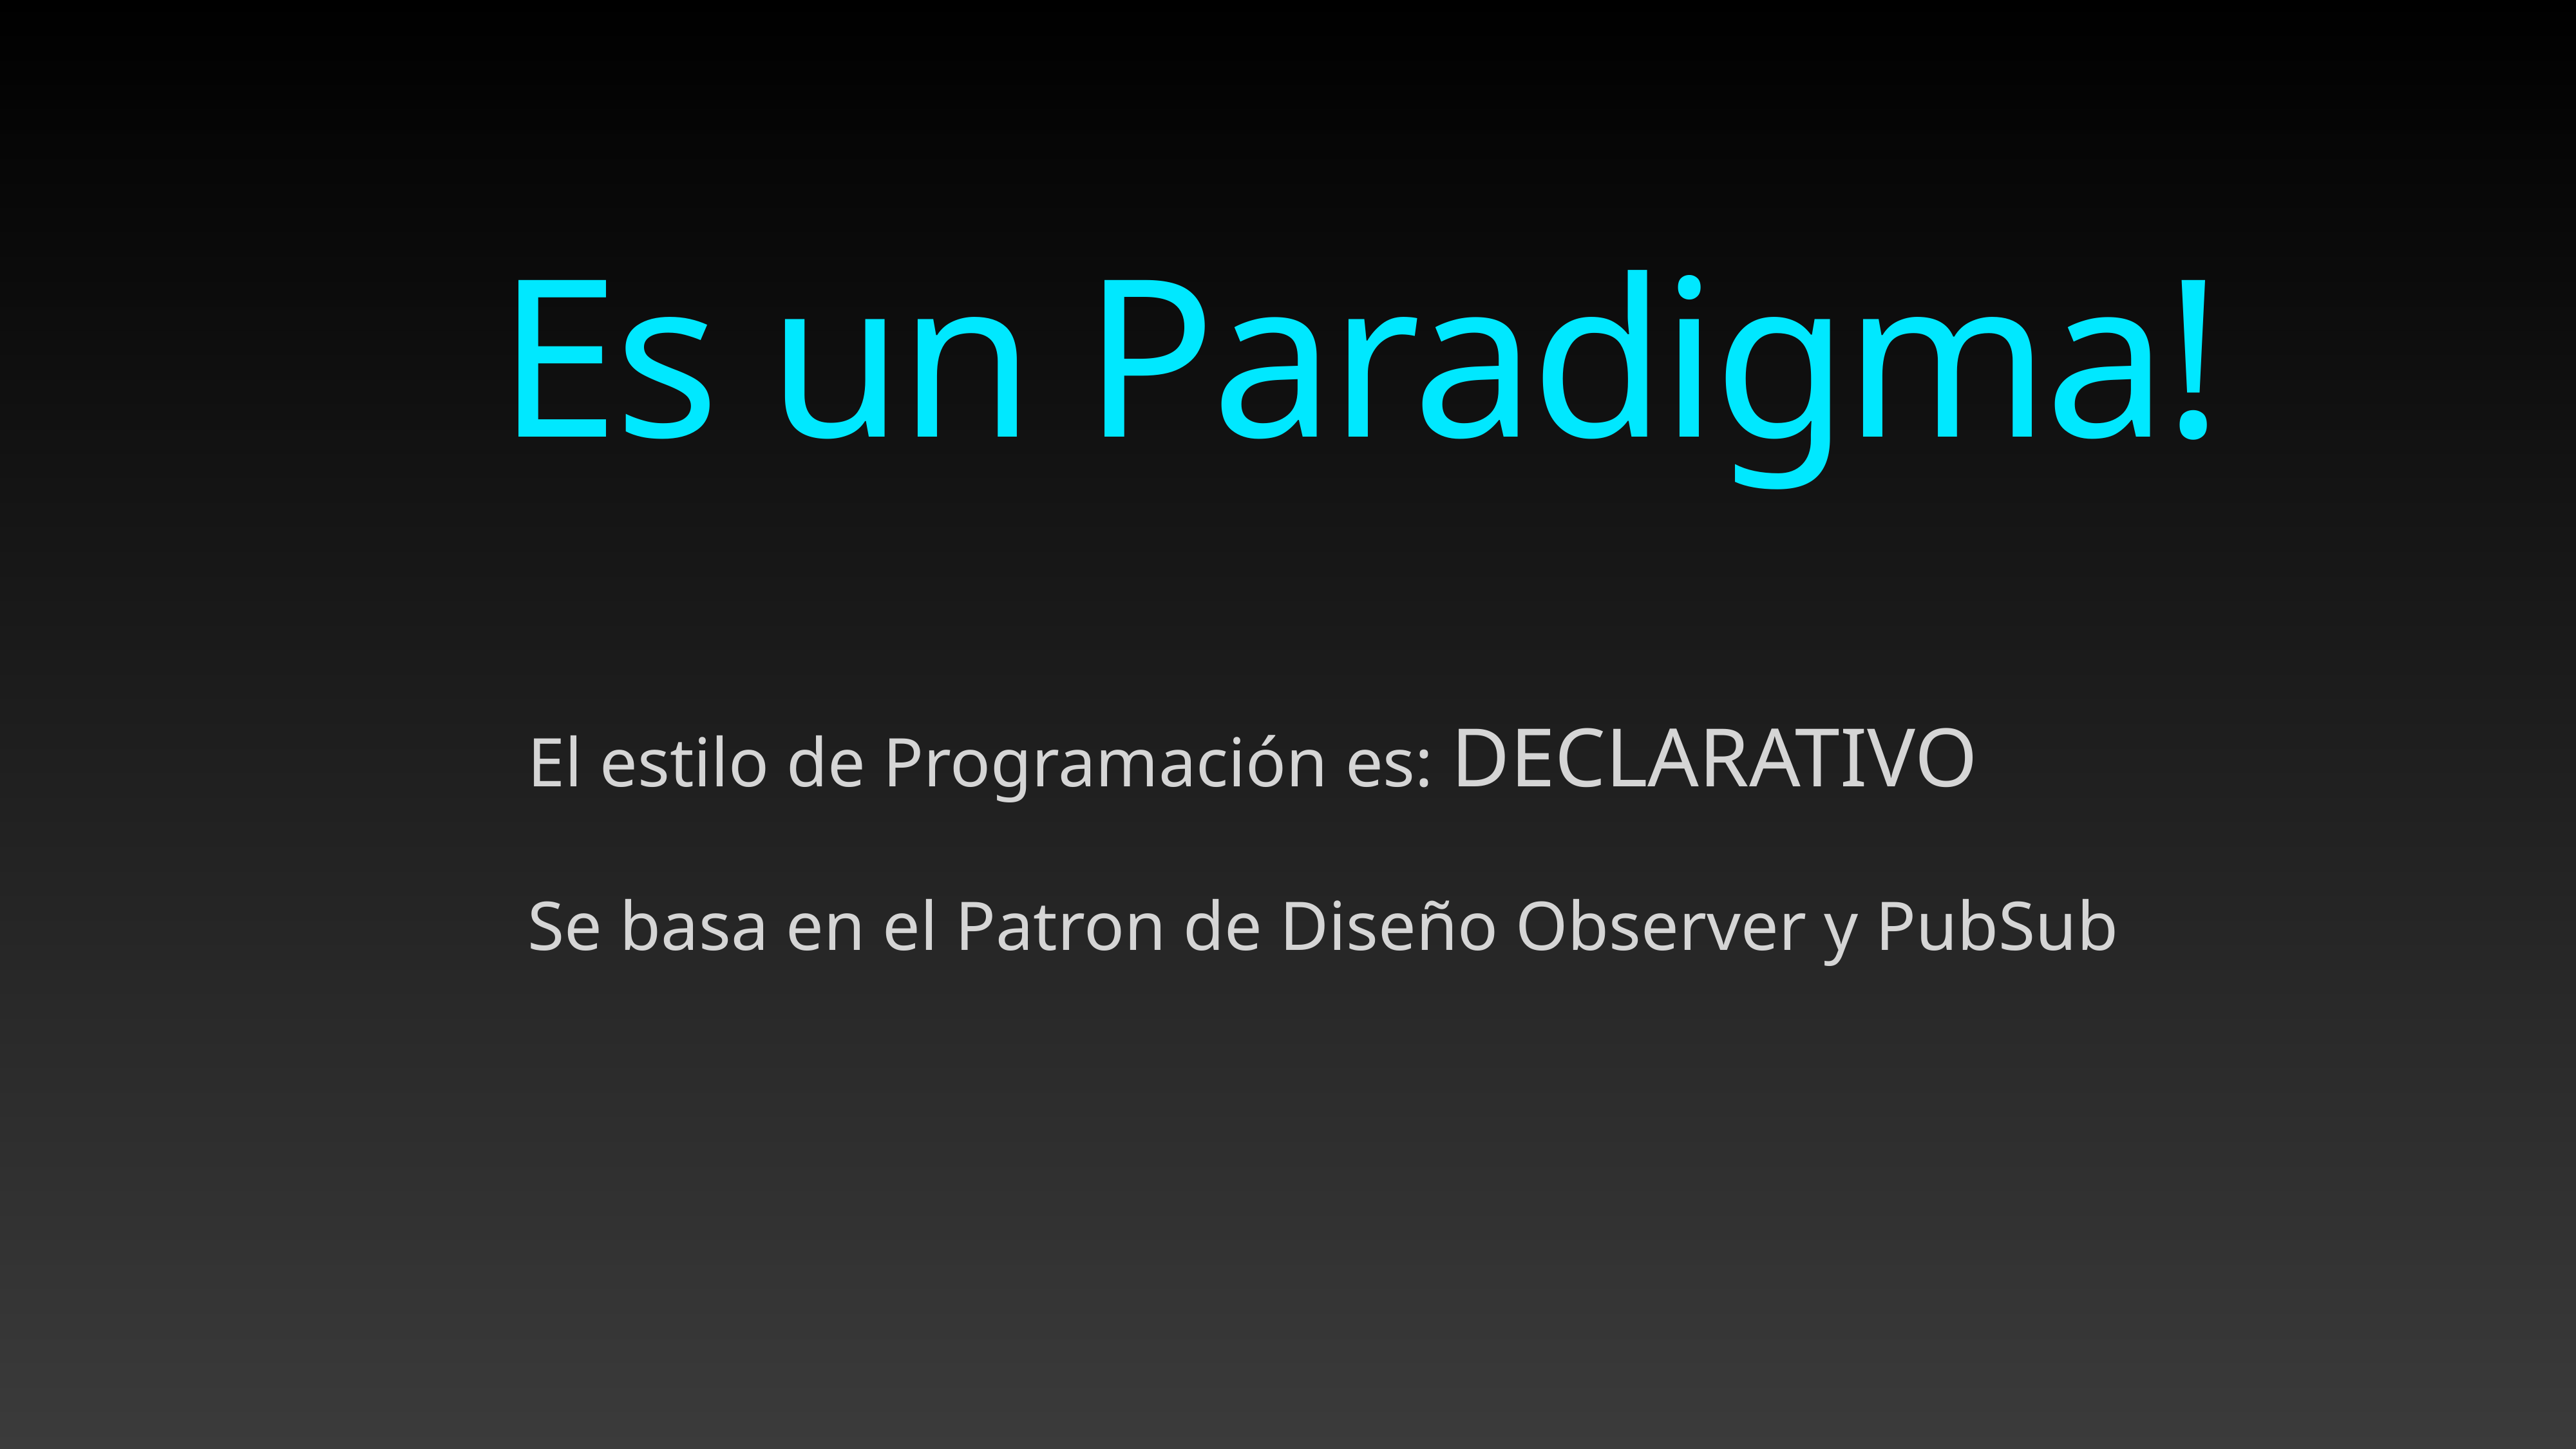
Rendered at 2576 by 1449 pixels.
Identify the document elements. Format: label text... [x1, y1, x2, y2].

text_box El estilo de Programación es: DECLARATIVO Se basa en el Patron de Diseño Observer y PubSub [522, 603, 2235, 1192]
list Es un Paradigma! [475, 127, 2246, 486]
